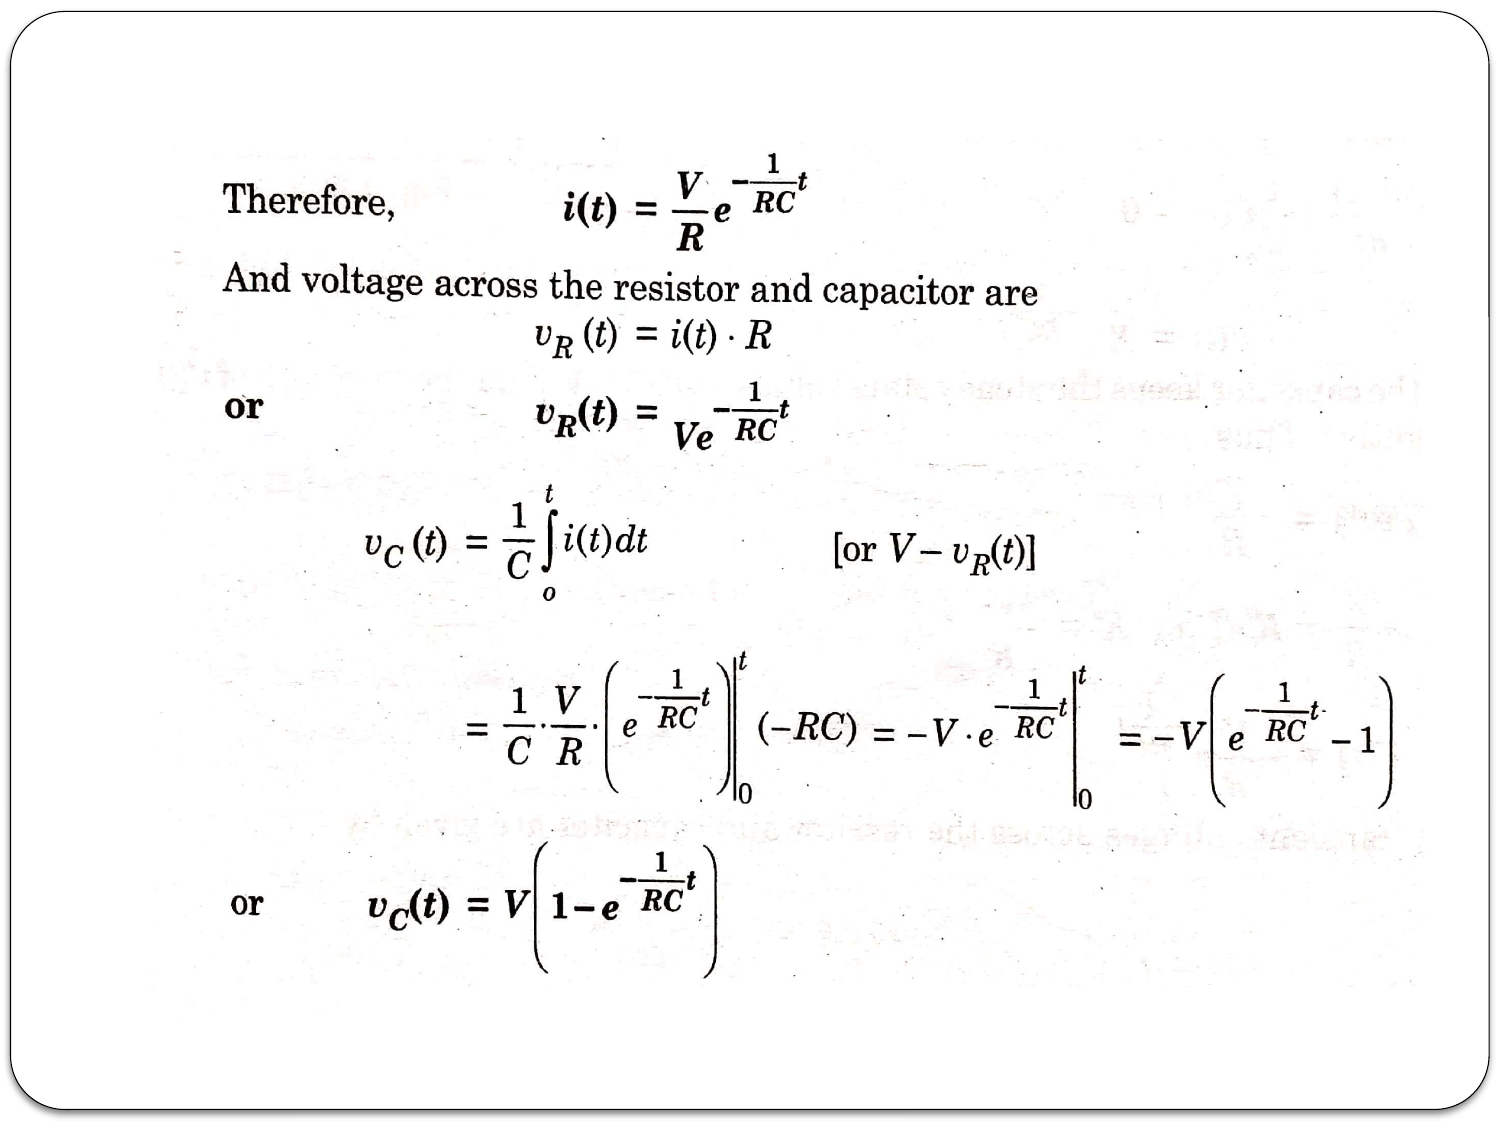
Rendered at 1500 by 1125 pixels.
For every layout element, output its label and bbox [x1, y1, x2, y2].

list [149, 137, 1426, 1026]
